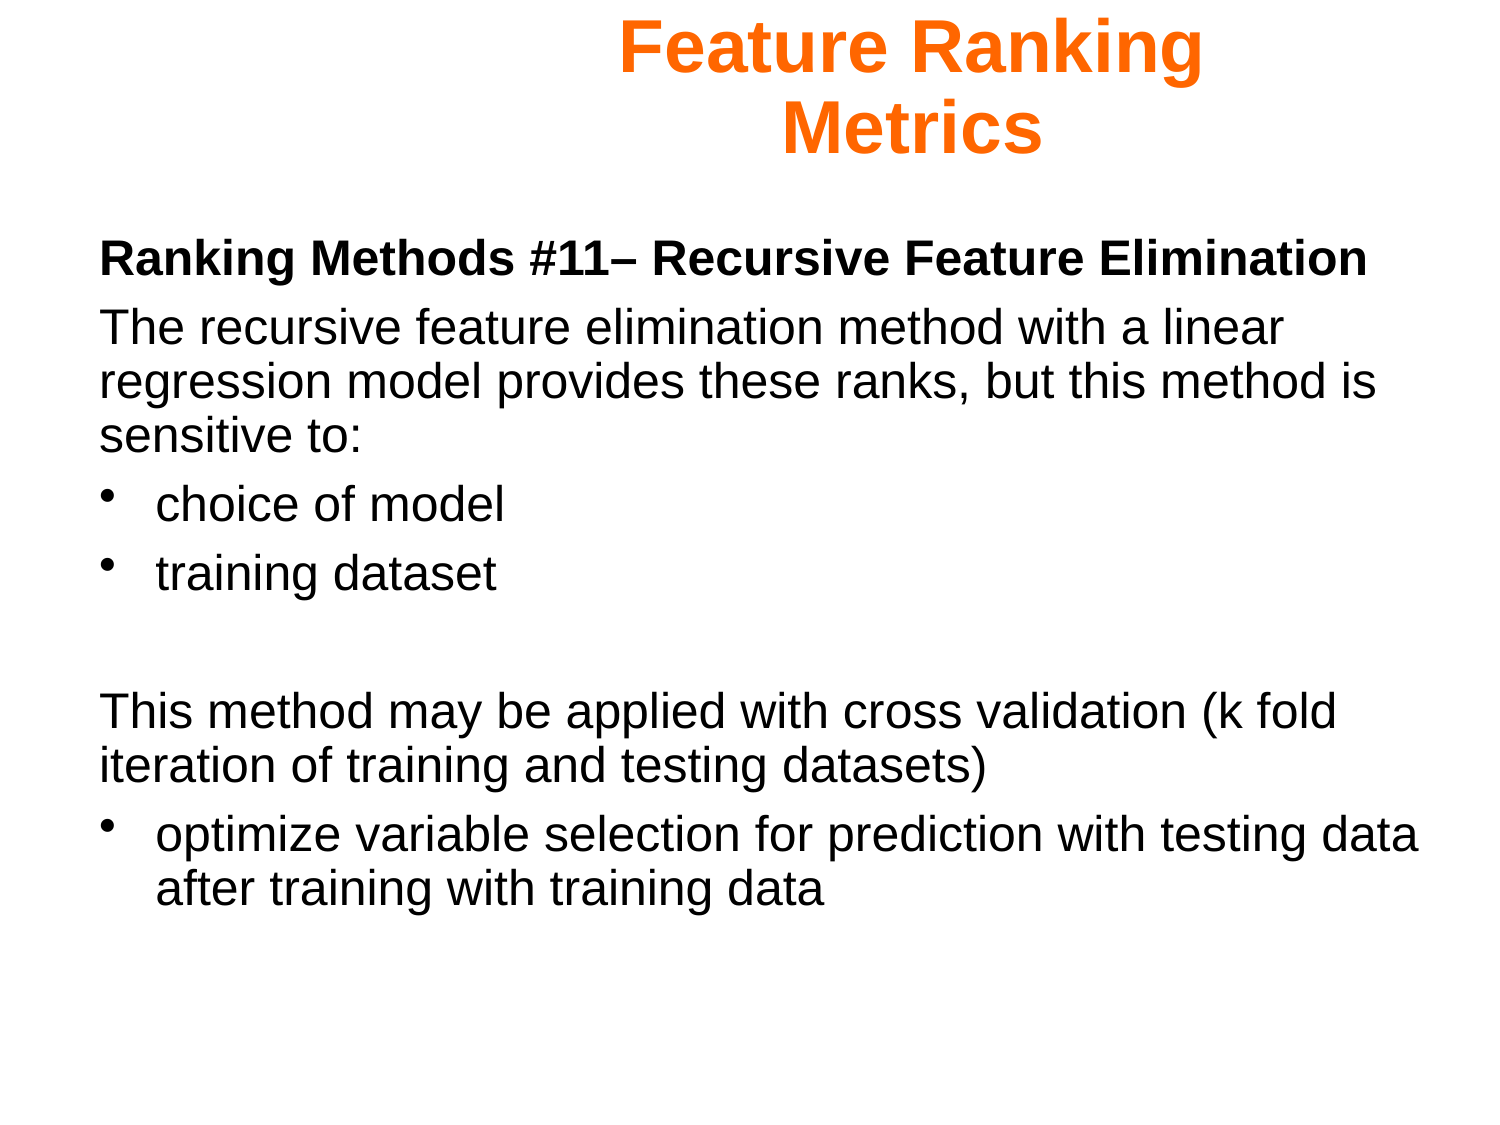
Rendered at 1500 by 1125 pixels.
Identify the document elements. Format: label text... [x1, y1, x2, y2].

title Feature Ranking Metrics [500, 0, 1326, 188]
text_box Ranking Methods #11– Recursive Feature Elimination The recursive feature elimination method with a linear regression model provides these ranks, but this method is sensitive to: choice of model training dataset This method may be applied with cross validation (k fold iteration of training and testing datasets) optimize variable selection for prediction with testing data after training with training data [74, 224, 1500, 831]
